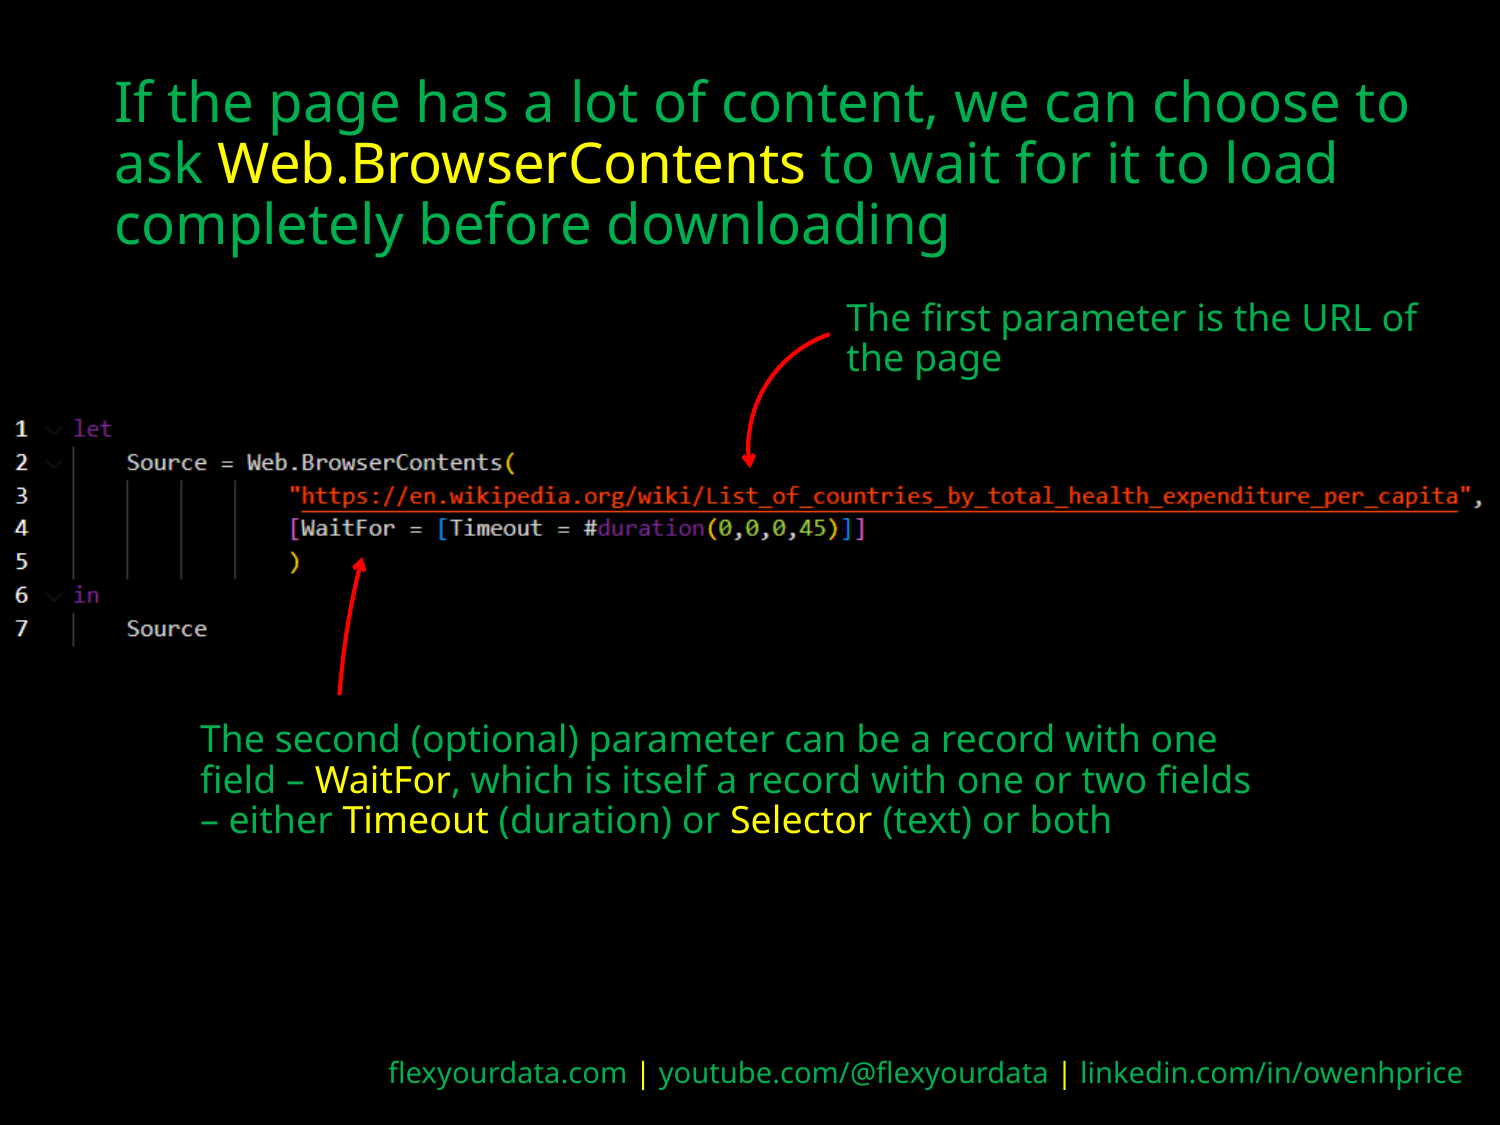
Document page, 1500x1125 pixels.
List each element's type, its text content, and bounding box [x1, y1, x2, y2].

text_box The second (optional) parameter can be a record with one field – WaitFor, which is itself a record with one or two fields – either Timeout (duration) or Selector (text) or both [185, 712, 1272, 887]
picture [0, 418, 1500, 655]
list The first parameter is the URL of the page [831, 291, 1481, 418]
text_box [338, 655, 515, 712]
list If the page has a lot of content, we can choose to ask Web.BrowserContents to wait for it to load completely before downloading [99, 66, 1456, 148]
text_box [751, 333, 831, 418]
